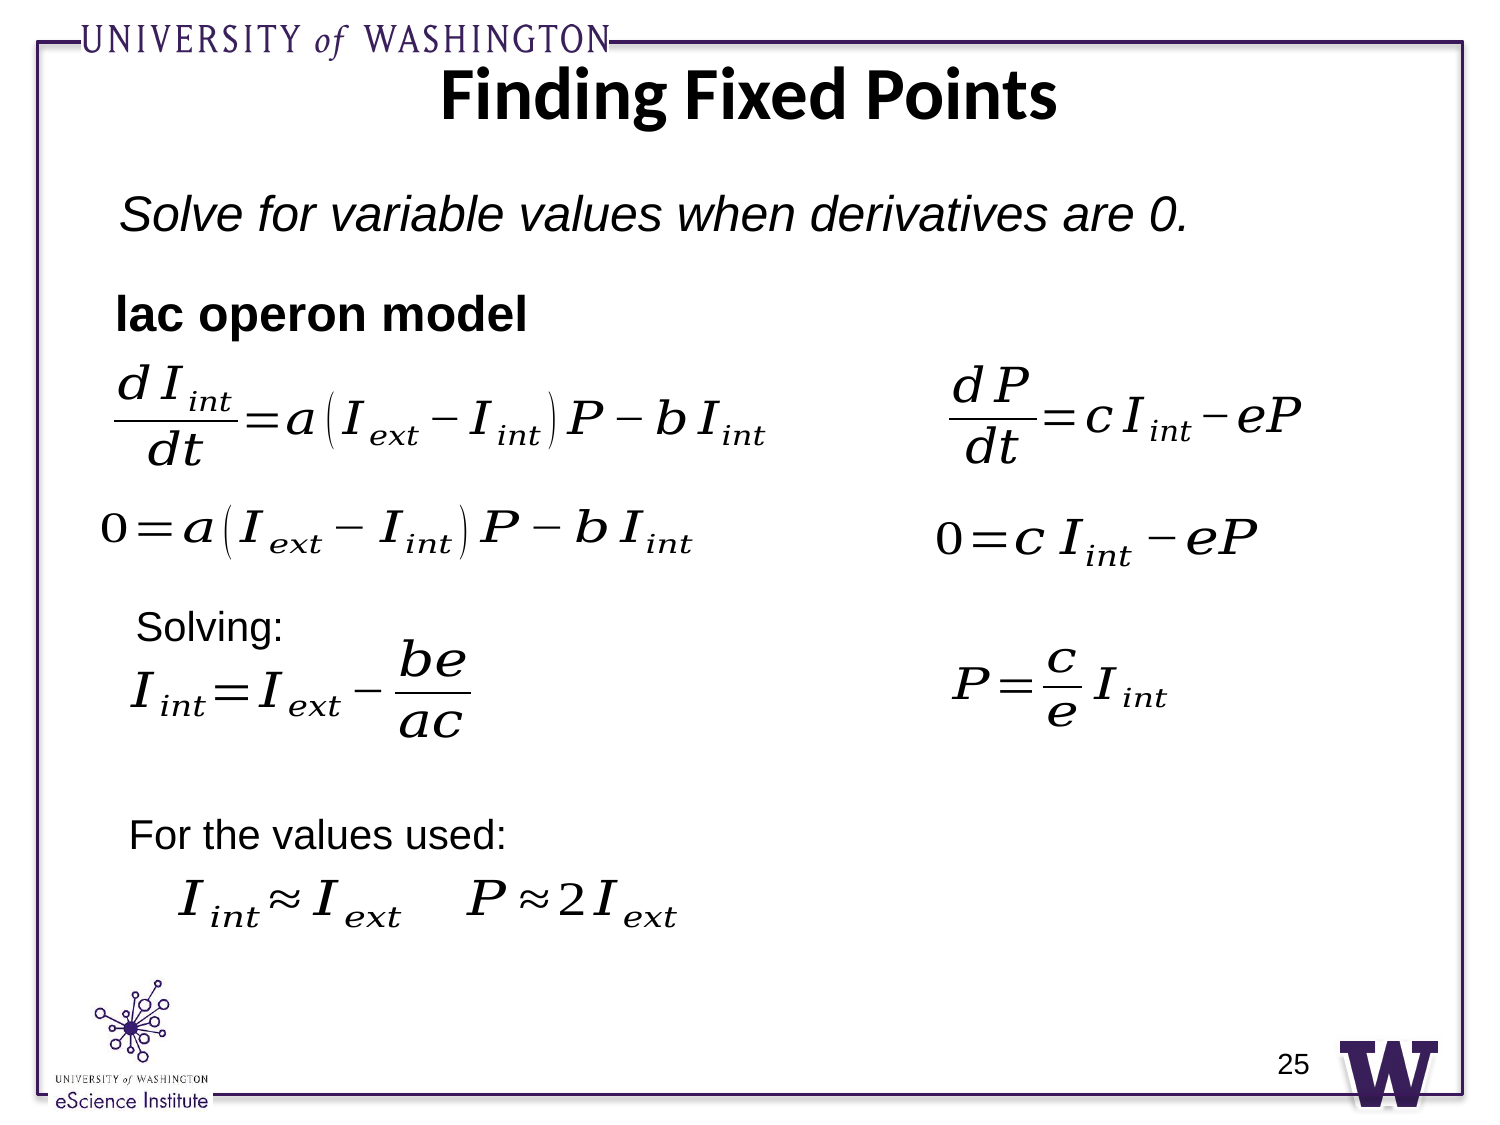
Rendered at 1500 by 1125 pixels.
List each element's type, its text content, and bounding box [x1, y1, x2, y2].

slide_number 25 [1262, 1037, 1350, 1098]
text_box lac operon model [100, 273, 544, 349]
text_box Solve for variable values when derivatives are 0. [104, 174, 1207, 249]
text_box Solving: [120, 592, 299, 657]
picture [1350, 1041, 1438, 1093]
text_box For the values used: [113, 800, 523, 865]
picture [48, 978, 213, 1113]
picture [1340, 1096, 1438, 1107]
title Finding Fixed Points [75, 37, 1425, 175]
picture [81, 24, 609, 37]
